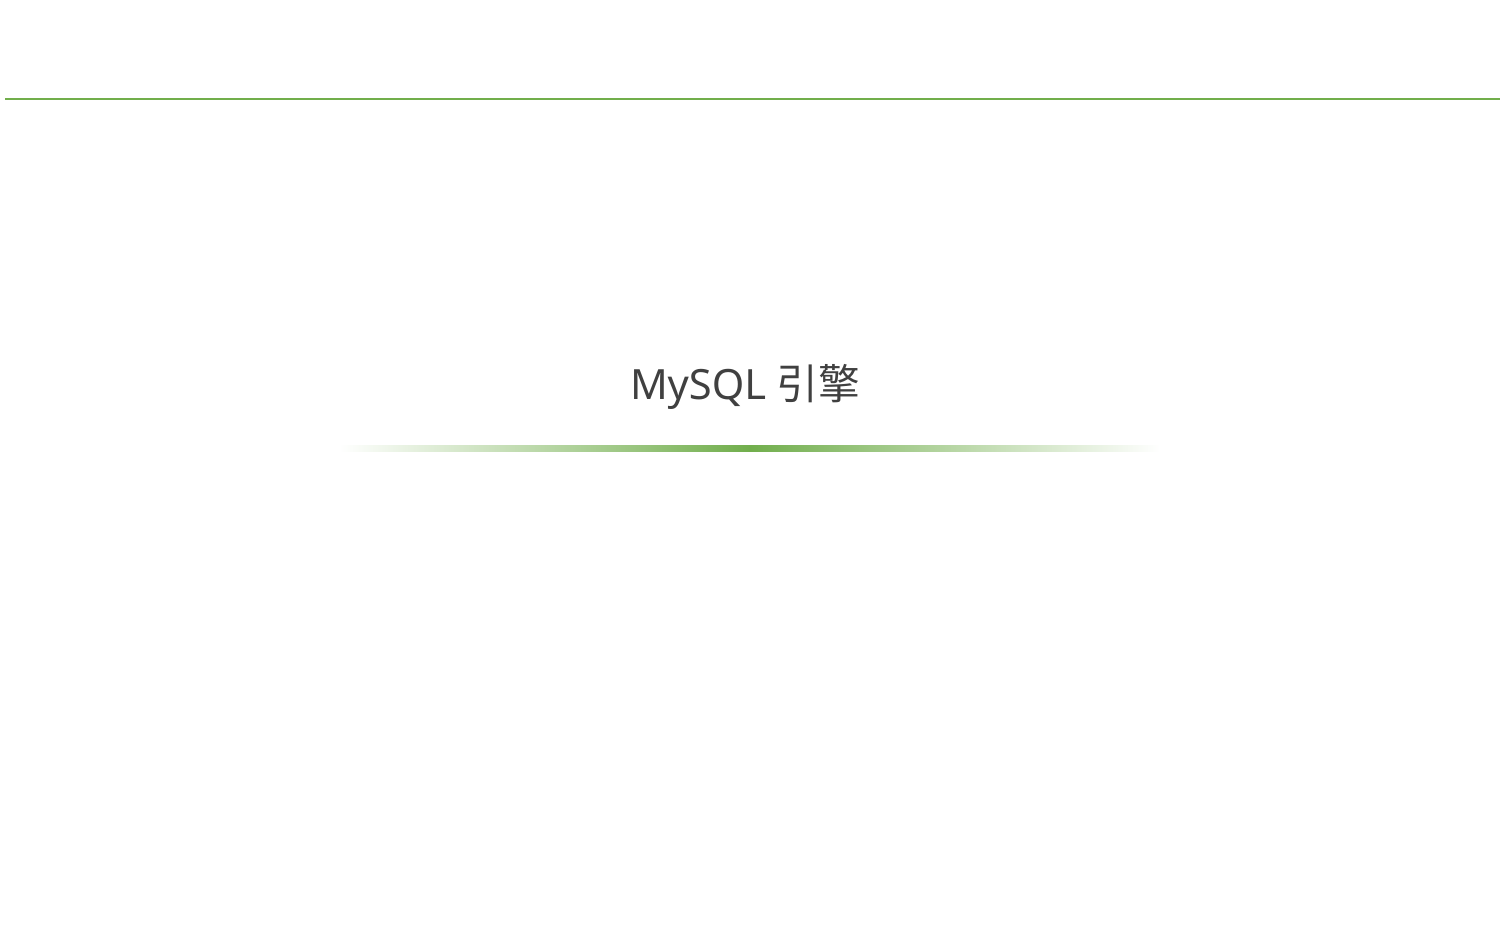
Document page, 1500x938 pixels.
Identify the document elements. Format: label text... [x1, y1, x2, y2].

list MySQL引擎 [336, 350, 1154, 430]
text_box [339, 443, 1161, 454]
